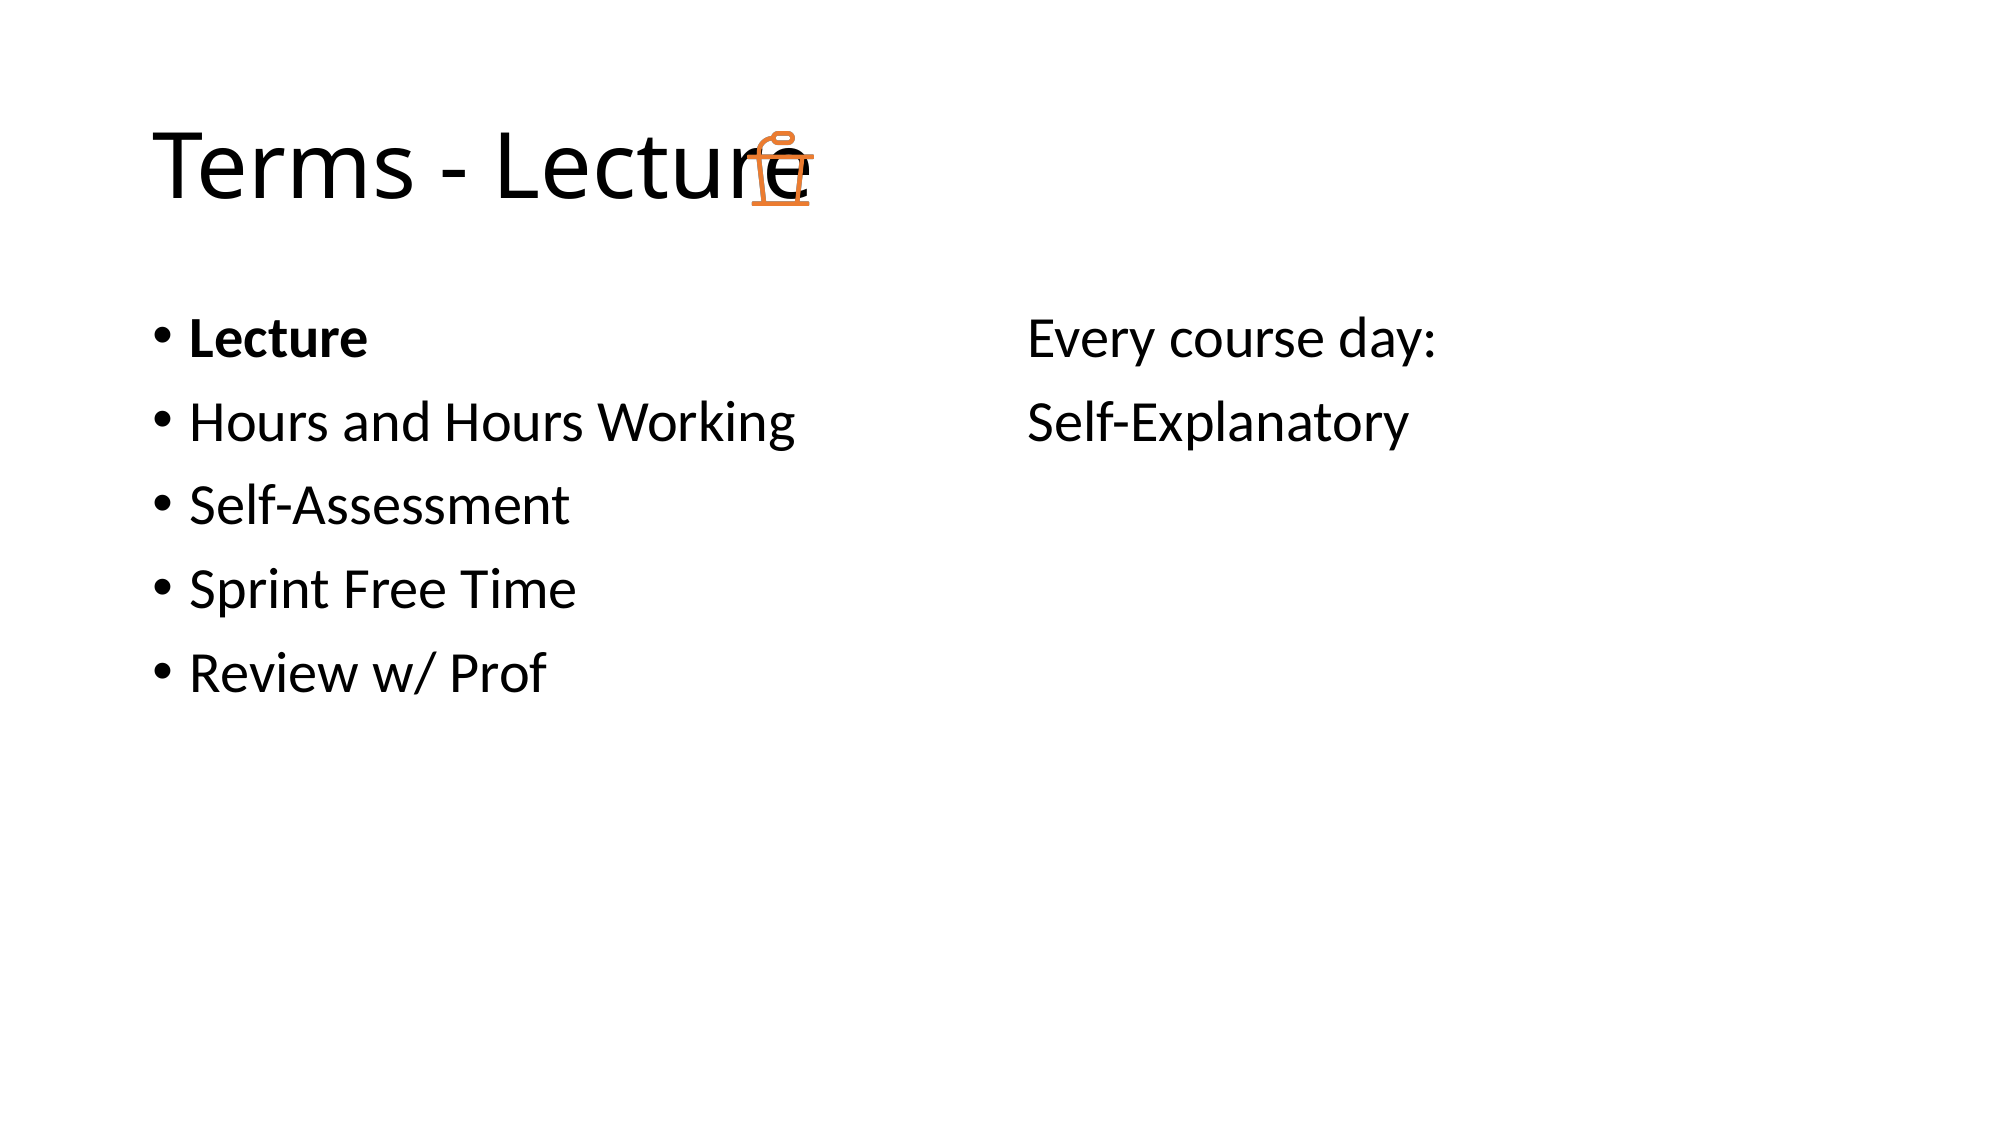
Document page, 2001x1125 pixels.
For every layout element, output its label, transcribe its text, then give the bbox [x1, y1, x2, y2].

list Lecture Hours and Hours Working Self-Assessment Sprint Free Time Review w/ Prof [137, 299, 988, 1014]
title Terms - Lecture [137, 59, 1863, 278]
picture [747, 131, 814, 207]
list Every course day: Self-Explanatory [1012, 299, 1863, 1014]
